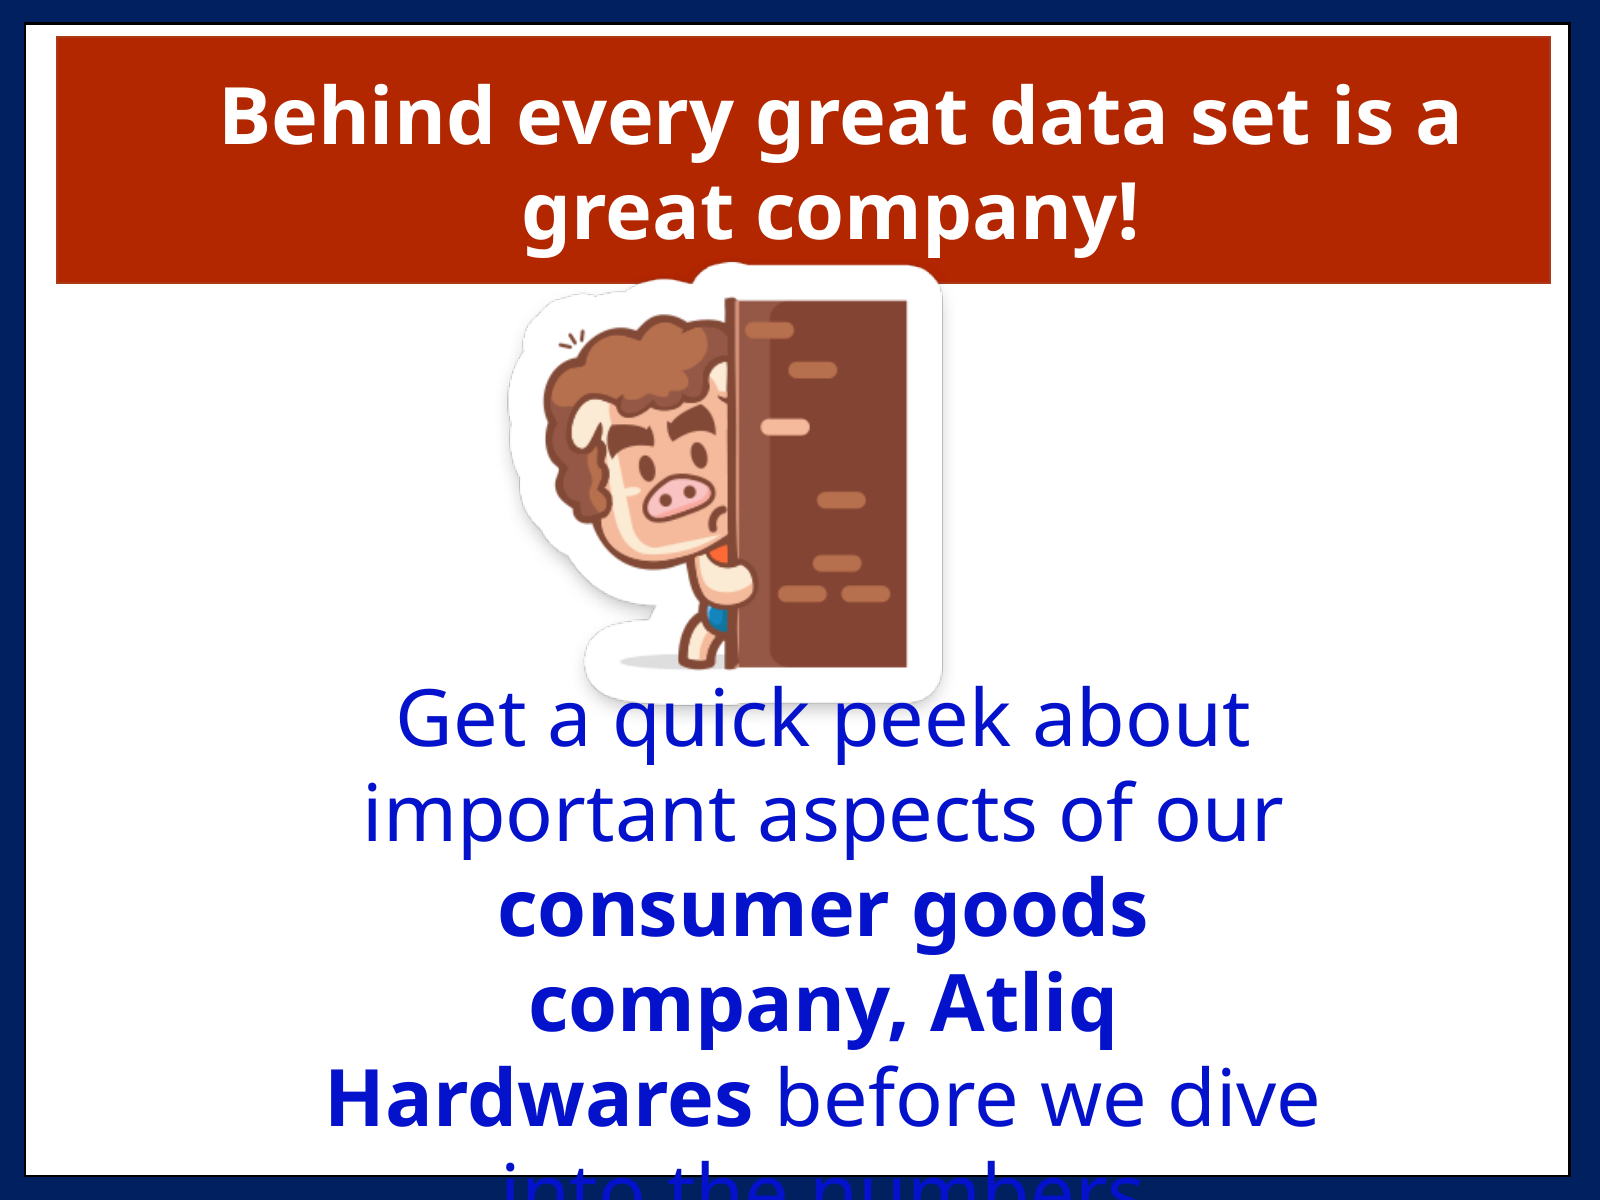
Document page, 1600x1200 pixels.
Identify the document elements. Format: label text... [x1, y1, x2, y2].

text_box [24, 22, 1571, 1177]
text_box Get a quick peek about important aspects of our consumer goods company, Atliq Hardwares before we dive into the numbers [219, 741, 1353, 1164]
text_box Behind every great data set is a great company! [56, 36, 1551, 284]
picture [417, 175, 1033, 791]
